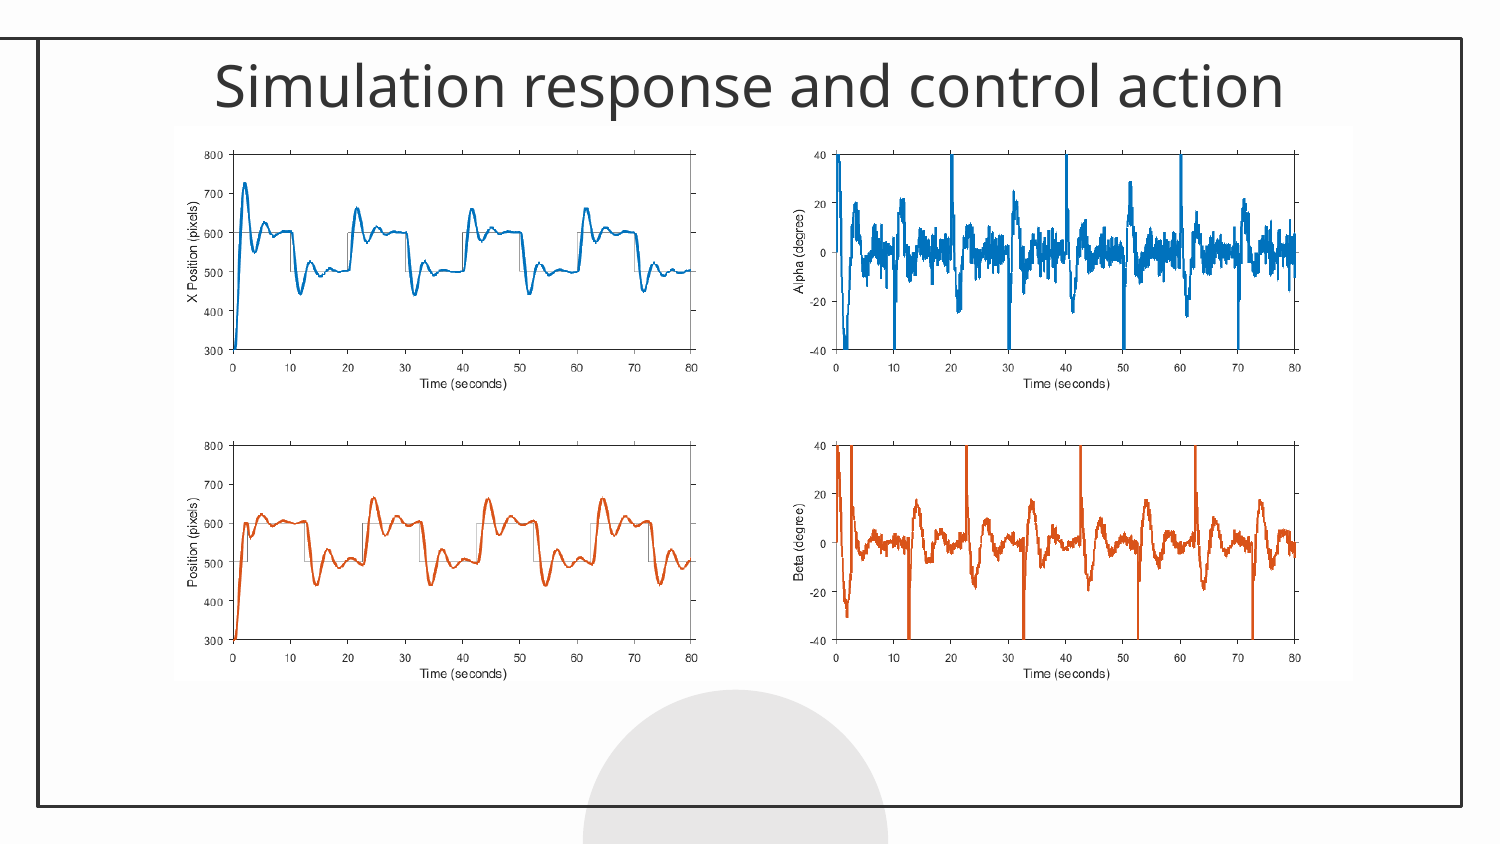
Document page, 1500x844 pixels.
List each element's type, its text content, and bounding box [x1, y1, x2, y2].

title Simulation response and control action [139, 33, 1361, 120]
picture [174, 126, 1353, 682]
